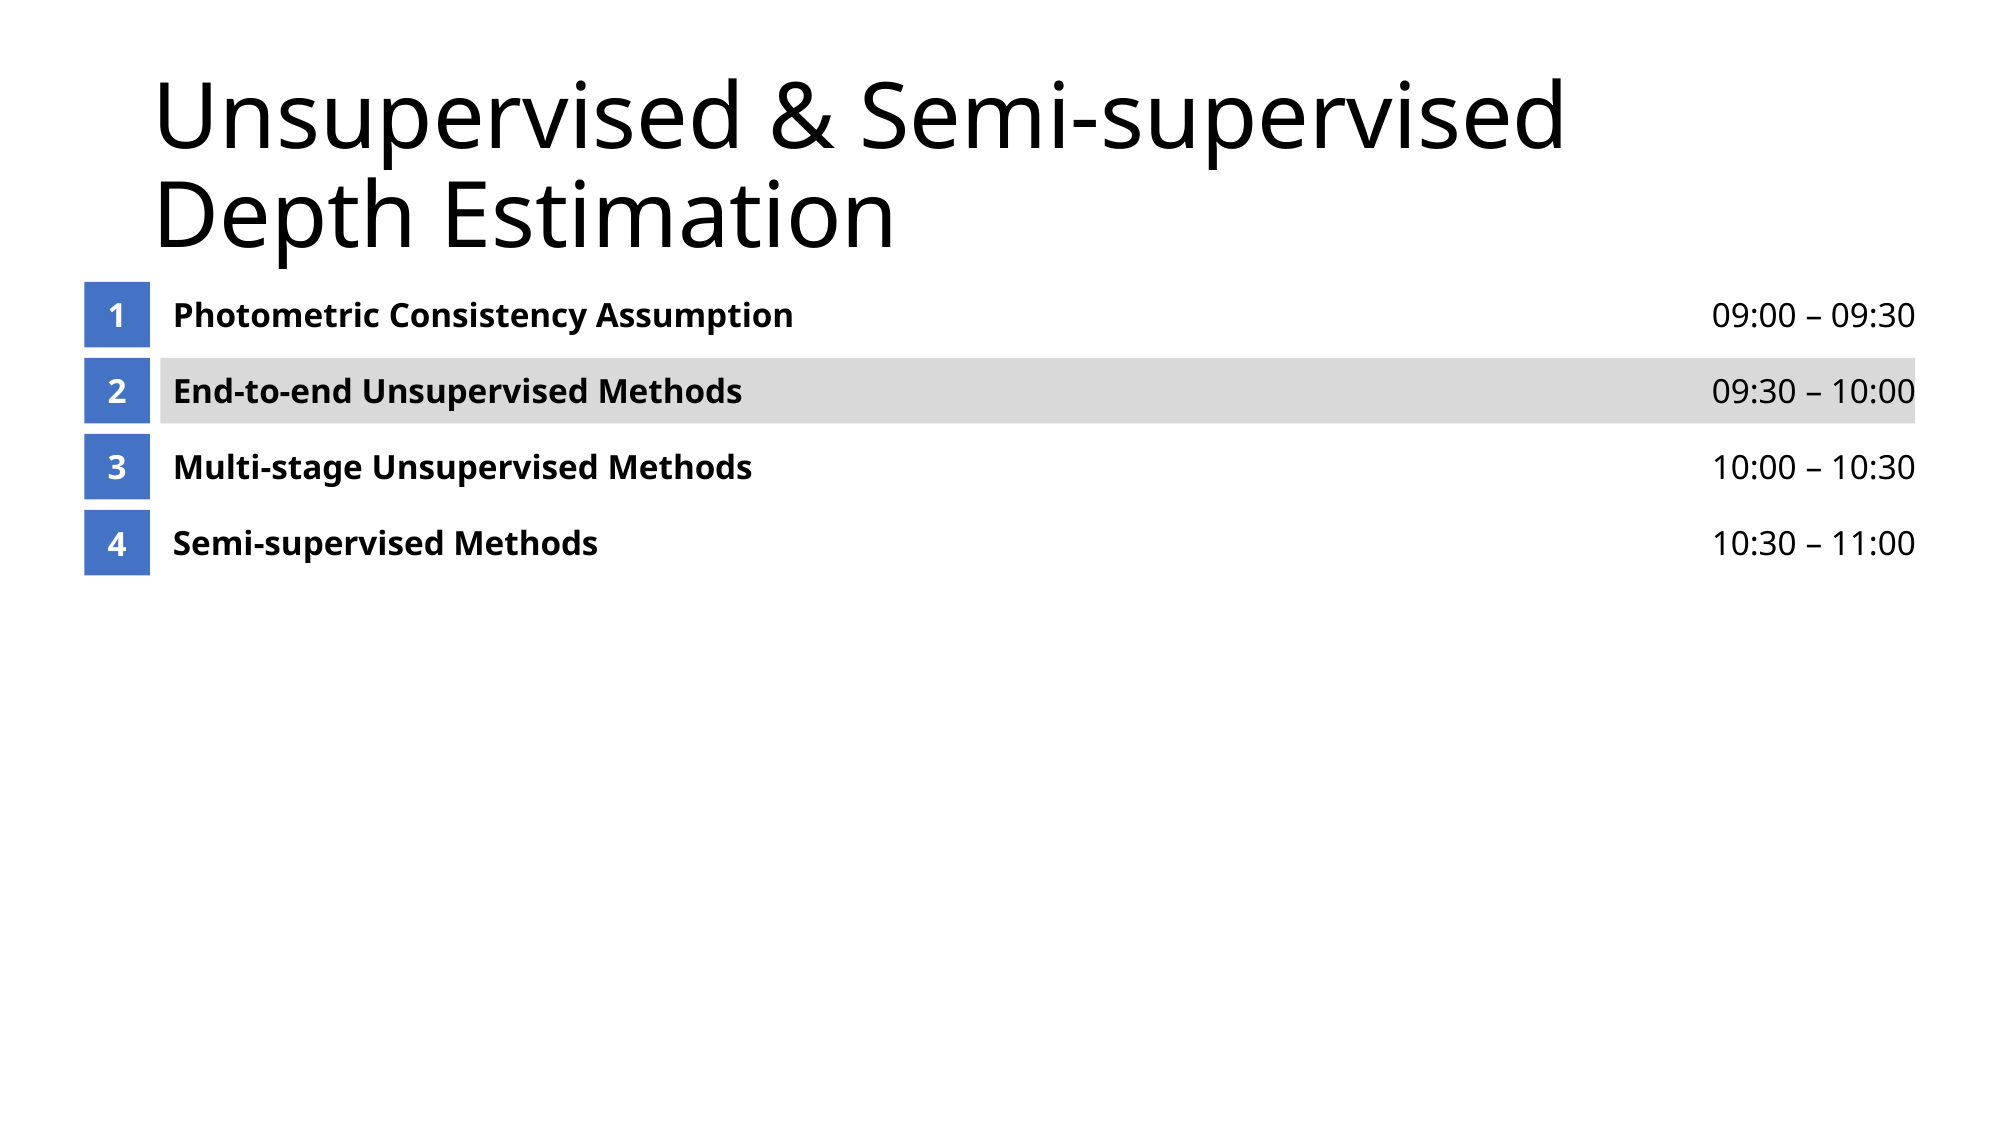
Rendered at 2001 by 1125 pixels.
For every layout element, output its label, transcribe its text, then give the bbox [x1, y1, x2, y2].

text_box [1904, 357, 1916, 424]
text_box [1228, 357, 1711, 424]
text_box 09:00 – 09:30 [1711, 281, 1904, 348]
text_box Multi-stage Unsupervised Methods [159, 433, 743, 500]
title Unsupervised & Semi-supervised Depth Estimation [137, 59, 1863, 278]
text_box 3 [83, 433, 151, 500]
text_box 4 [83, 509, 151, 577]
text_box 10:00 – 10:30 [1711, 433, 1904, 500]
text_box Photometric Consistency Assumption [159, 281, 743, 348]
text_box End-to-end Unsupervised Methods [159, 357, 743, 424]
text_box Semi-supervised Methods [159, 509, 743, 577]
text_box 09:30 – 10:00 [1711, 357, 1904, 424]
text_box [743, 357, 1226, 424]
text_box 10:30 – 11:00 [1711, 509, 1904, 577]
text_box 2 [83, 357, 151, 424]
text_box 1 [83, 281, 151, 348]
